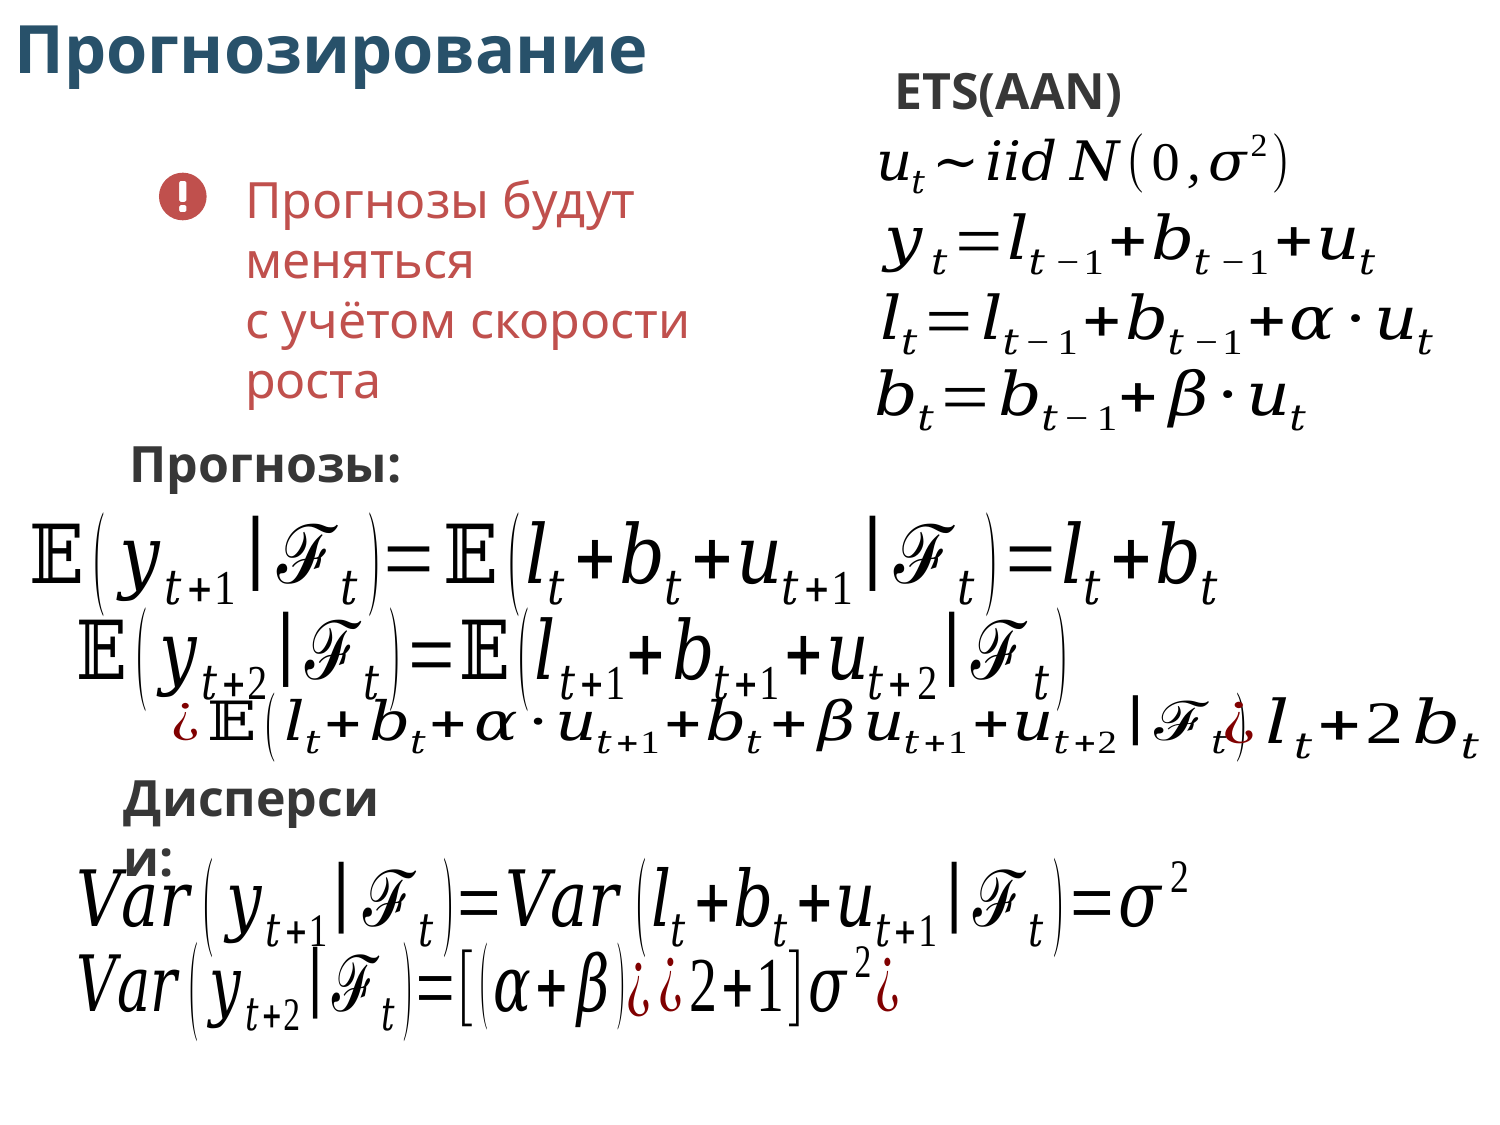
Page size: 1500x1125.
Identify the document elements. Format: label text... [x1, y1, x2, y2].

text_box Прогнозирование [0, 0, 1500, 96]
text_box Прогнозы будут меняться с учётом скорости роста [230, 161, 849, 417]
text_box ETS(AAN) [879, 52, 1151, 127]
text_box Прогнозы: [129, 432, 431, 501]
text_box [158, 172, 207, 221]
text_box Дисперсии: [123, 766, 408, 835]
text_box [123, 145, 833, 327]
